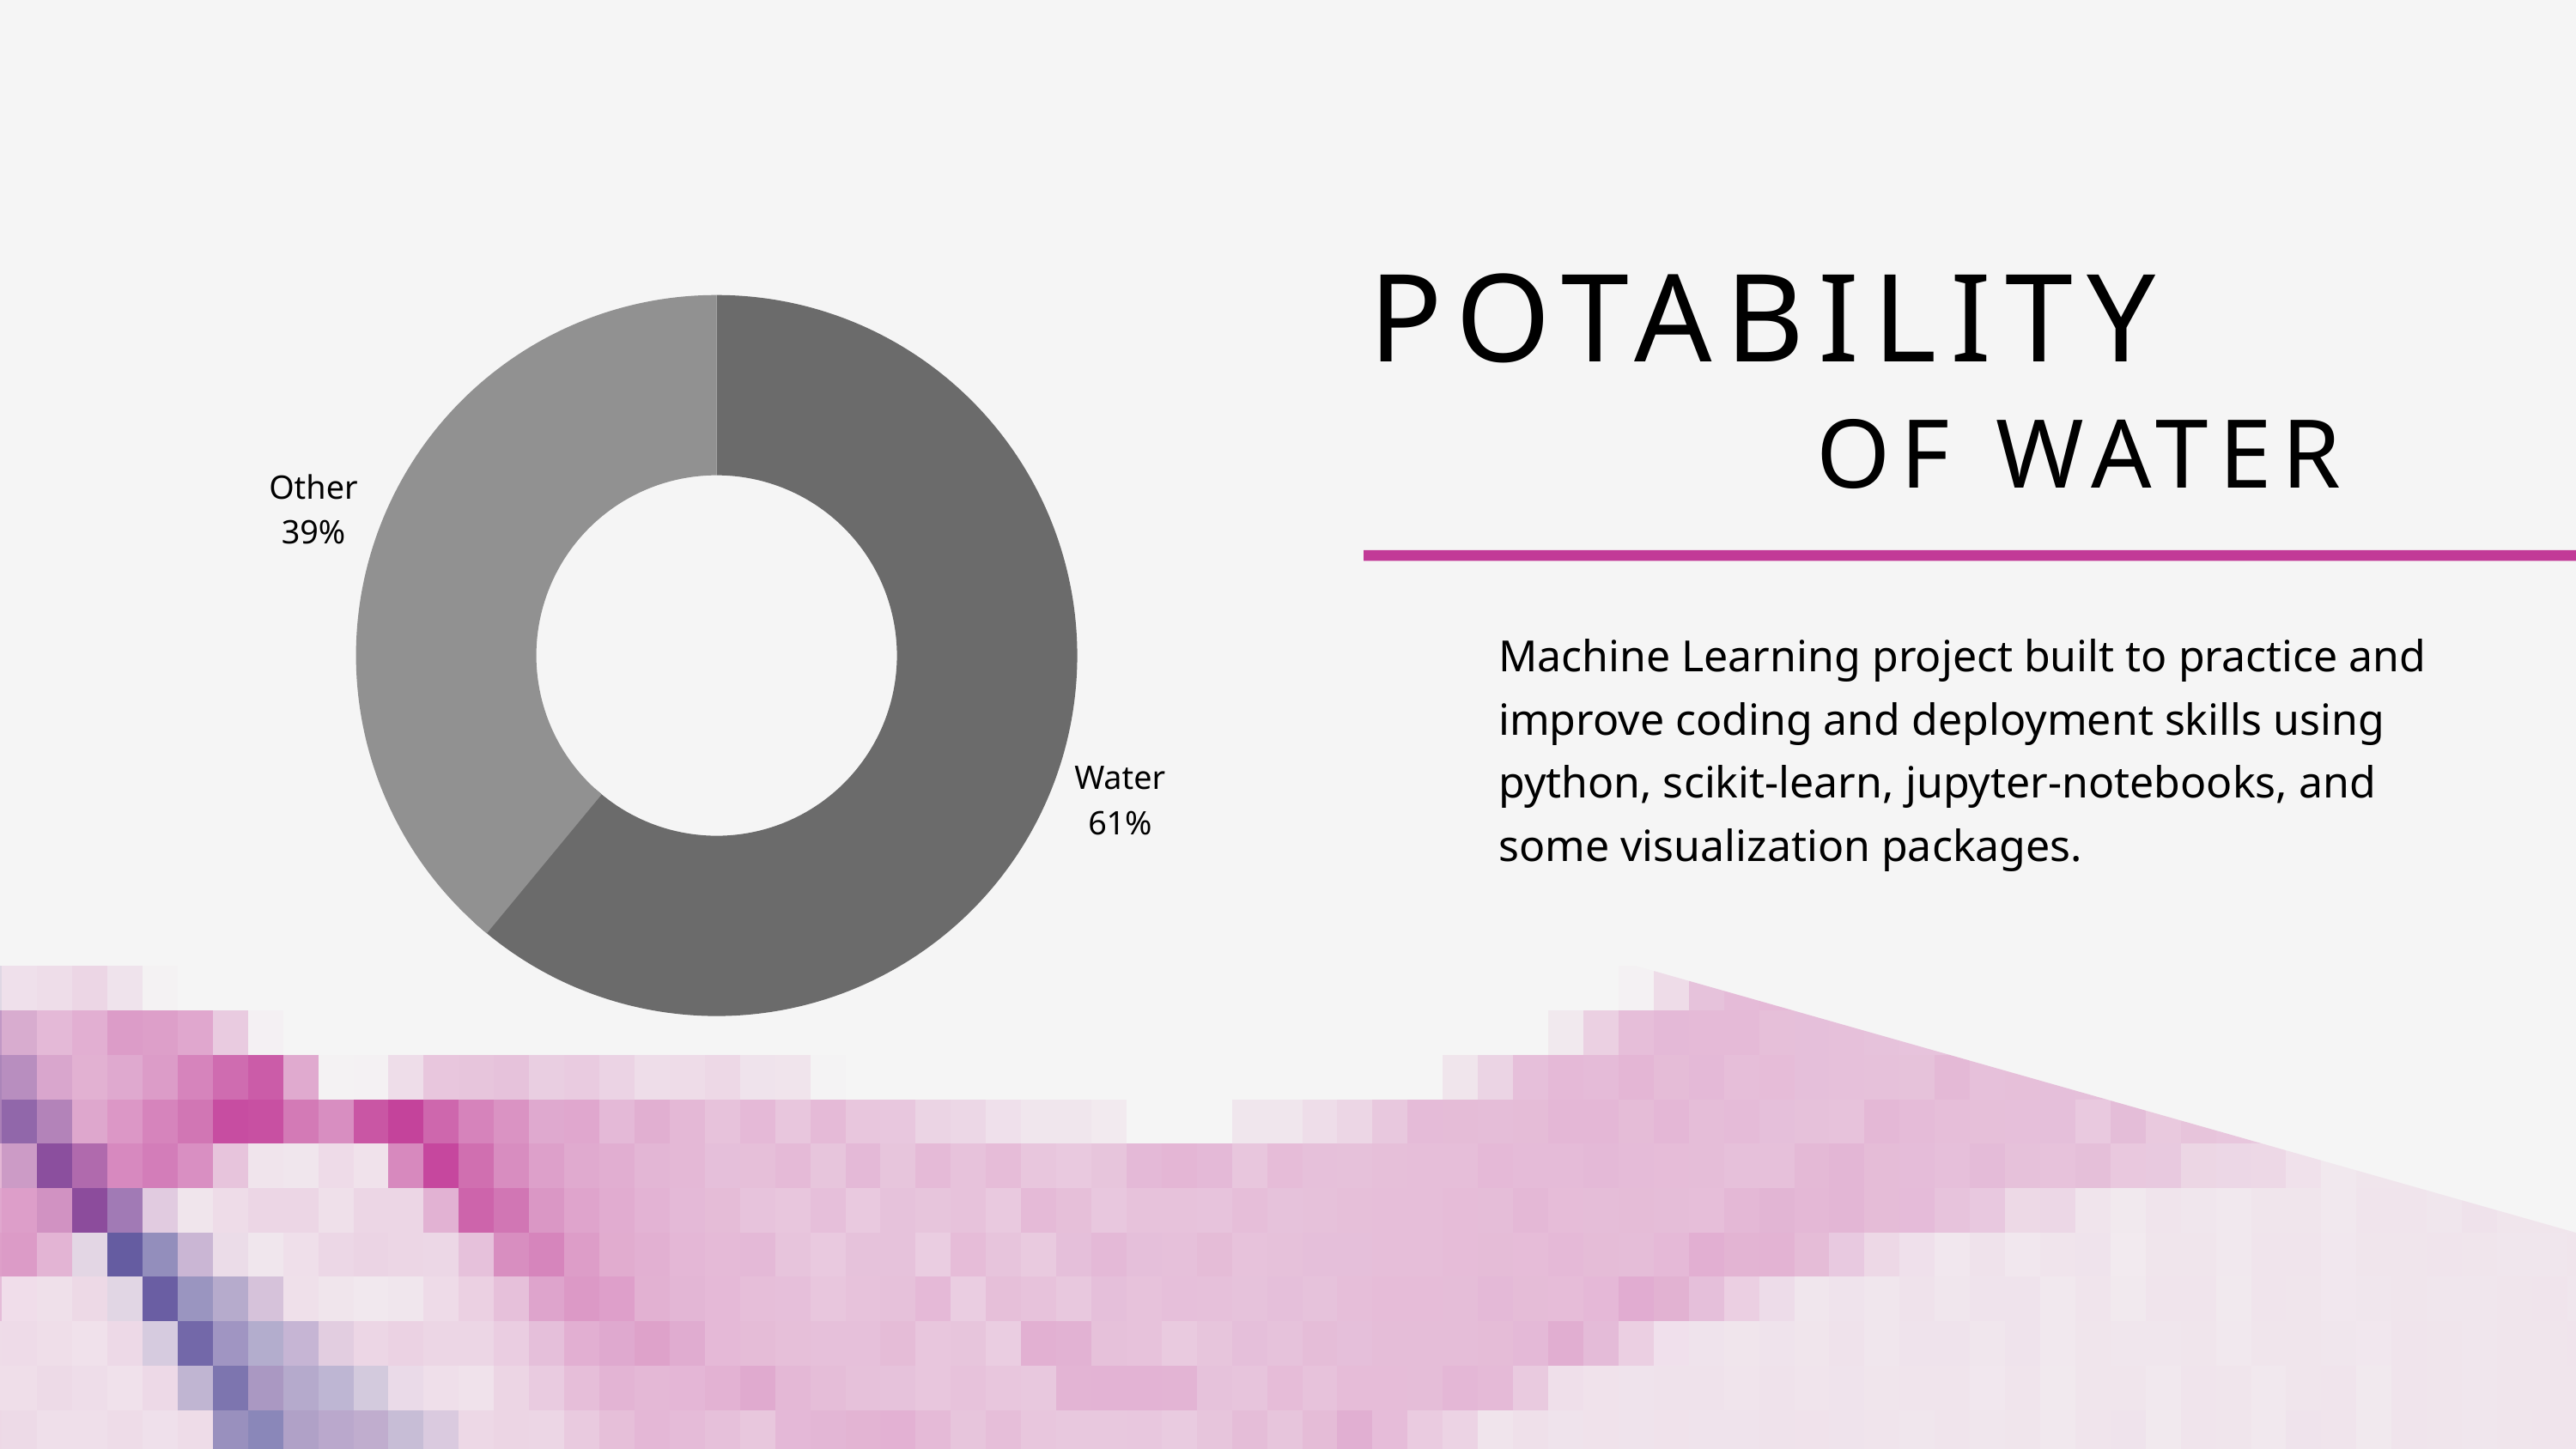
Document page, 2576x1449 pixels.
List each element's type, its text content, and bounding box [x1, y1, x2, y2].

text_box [268, 294, 1170, 1016]
text_box POTABILITY [1369, 252, 2244, 386]
text_box Machine Learning project built to practice and improve coding and deployment skills using python, scikit-learn, jupyter-notebooks, and some visualization packages. [1498, 617, 2463, 870]
text_box [0, 501, 2576, 1449]
text_box OF WATER [1816, 402, 2576, 507]
